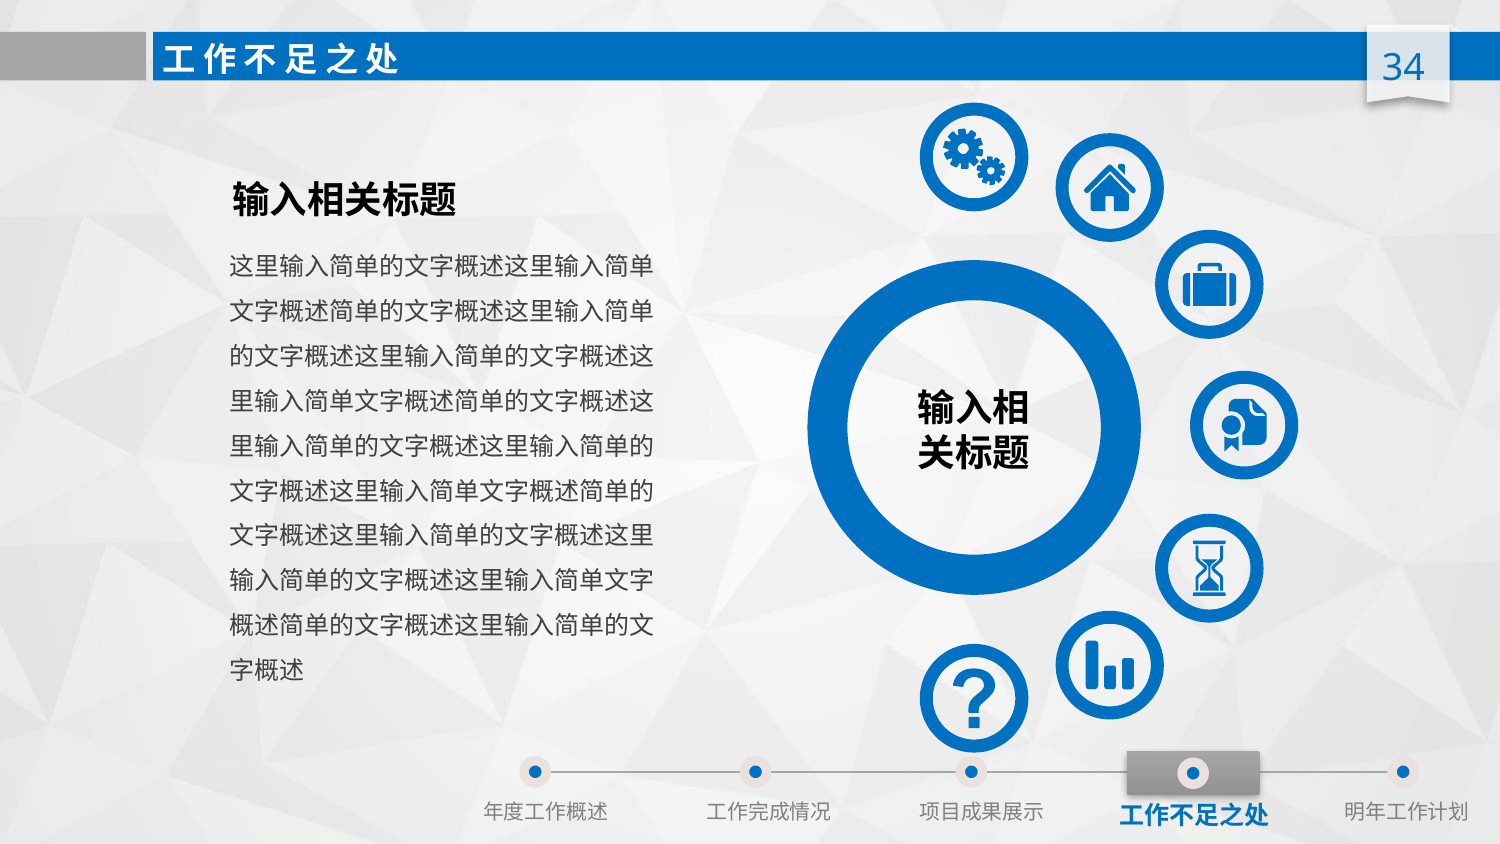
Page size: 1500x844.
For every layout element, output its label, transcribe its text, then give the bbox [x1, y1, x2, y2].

text_box 工 作 不 足 之 处 [147, 31, 491, 86]
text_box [1154, 229, 1264, 340]
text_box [919, 643, 1029, 753]
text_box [1055, 610, 1165, 720]
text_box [1189, 370, 1299, 480]
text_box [1154, 513, 1264, 623]
picture [0, 0, 1500, 31]
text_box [919, 102, 1029, 212]
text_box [807, 259, 1142, 596]
picture [0, 81, 1500, 844]
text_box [1055, 132, 1165, 243]
text_box 输入相关标题 [217, 169, 550, 229]
text_box 这里输入简单的文字概述这里输入简单文字概述简单的文字概述这里输入简单的文字概述这里输入简单的文字概述这里输入简单文字概述简单的文字概述这里输入简单的文字概述这里输入简单的文字概述这里输入简单文字概述简单的文字概述这里输入简单的文字概述这里输入简单的文字概述这里输入简单文字概述简单的文字概述这里输入简单的文字概述 [214, 228, 679, 692]
